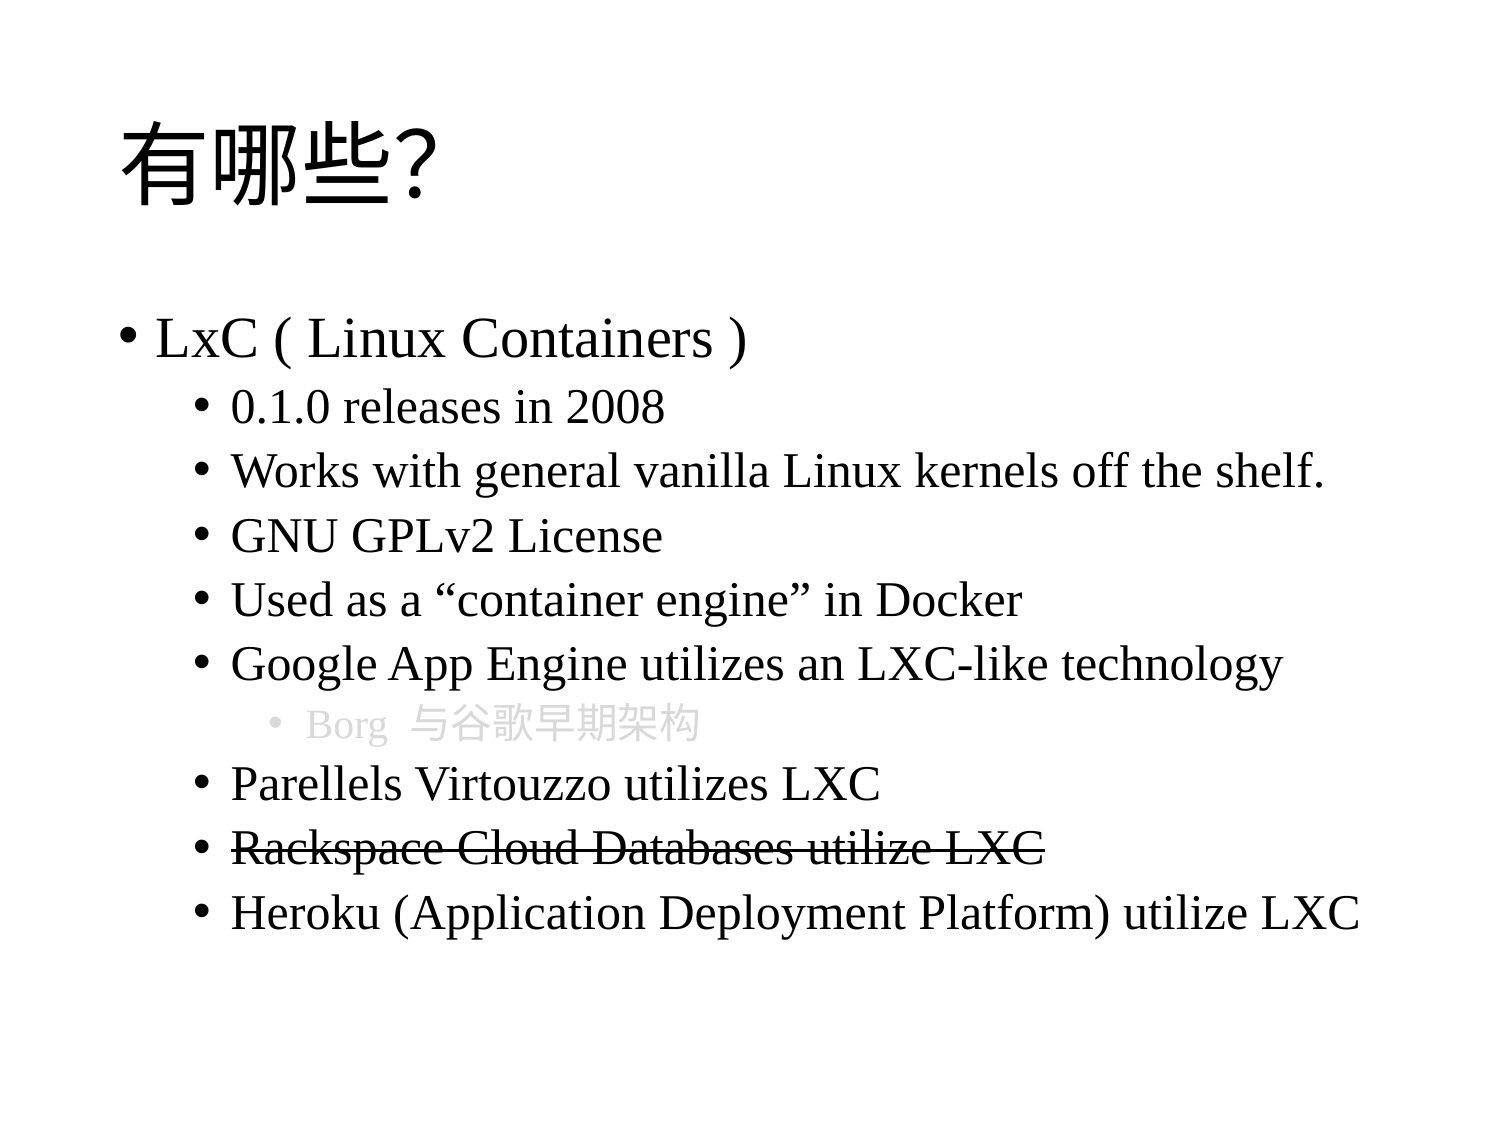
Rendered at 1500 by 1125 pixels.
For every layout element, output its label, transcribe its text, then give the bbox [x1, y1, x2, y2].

list LxC ( Linux Containers ) 0.1.0 releases in 2008 Works with general vanilla Linux kernels off the shelf. GNU GPLv2 License Used as a “container engine” in Docker Google App Engine utilizes an LXC-like technology Borg 与谷歌早期架构 Parellels Virtouzzo utilizes LXC Rackspace Cloud Databases utilize LXC Heroku (Application Deployment Platform) utilize LXC [103, 299, 1397, 1014]
title 有哪些？ [103, 59, 1397, 278]
